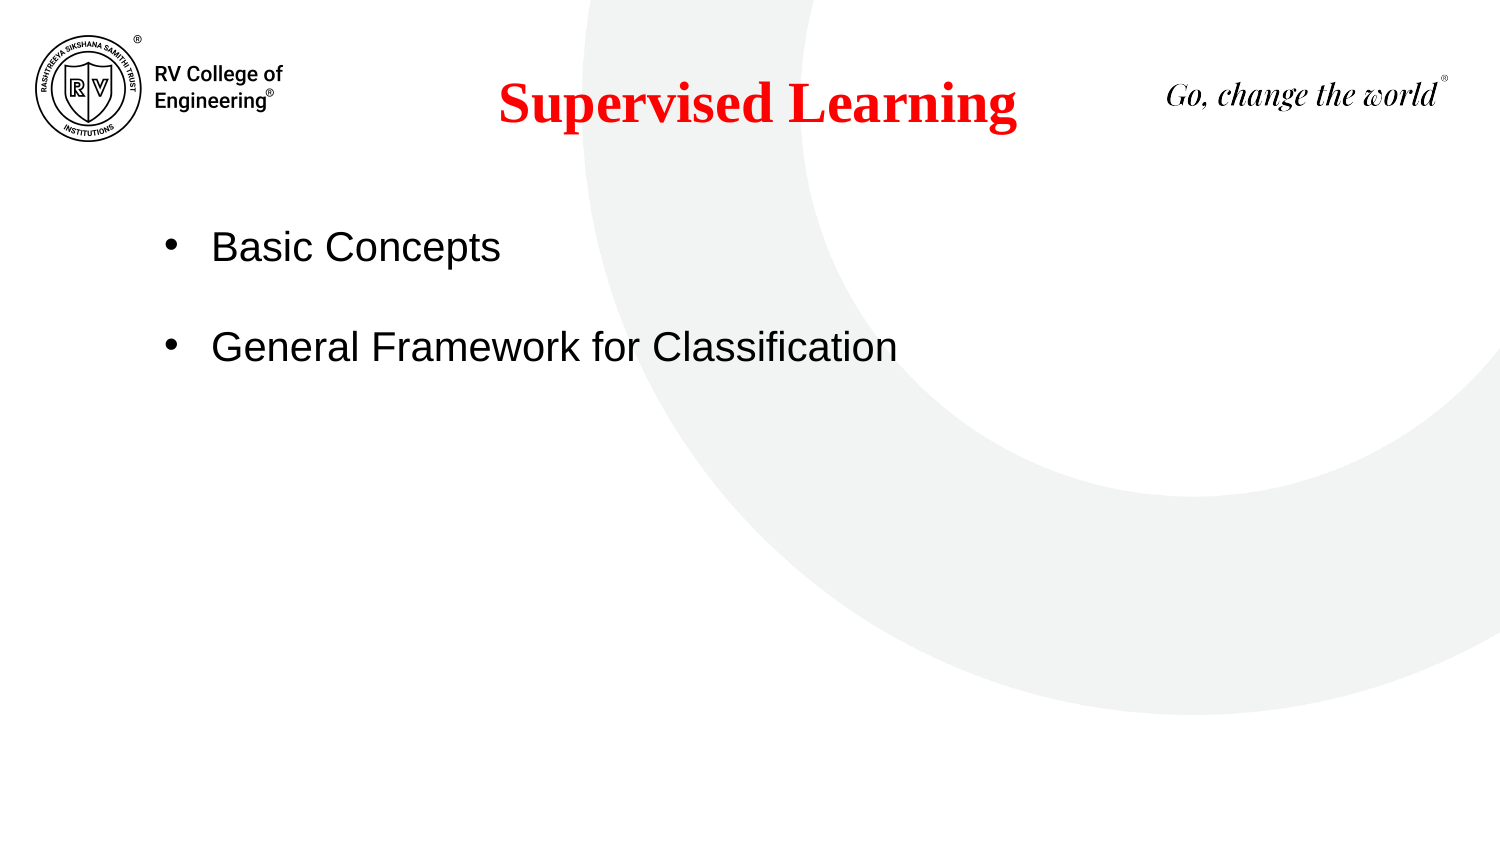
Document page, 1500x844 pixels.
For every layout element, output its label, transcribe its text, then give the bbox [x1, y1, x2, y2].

text_box Basic Concepts General Framework for Classification [149, 211, 1299, 377]
picture [0, 0, 1500, 844]
text_box Supervised Learning [326, 21, 1102, 142]
